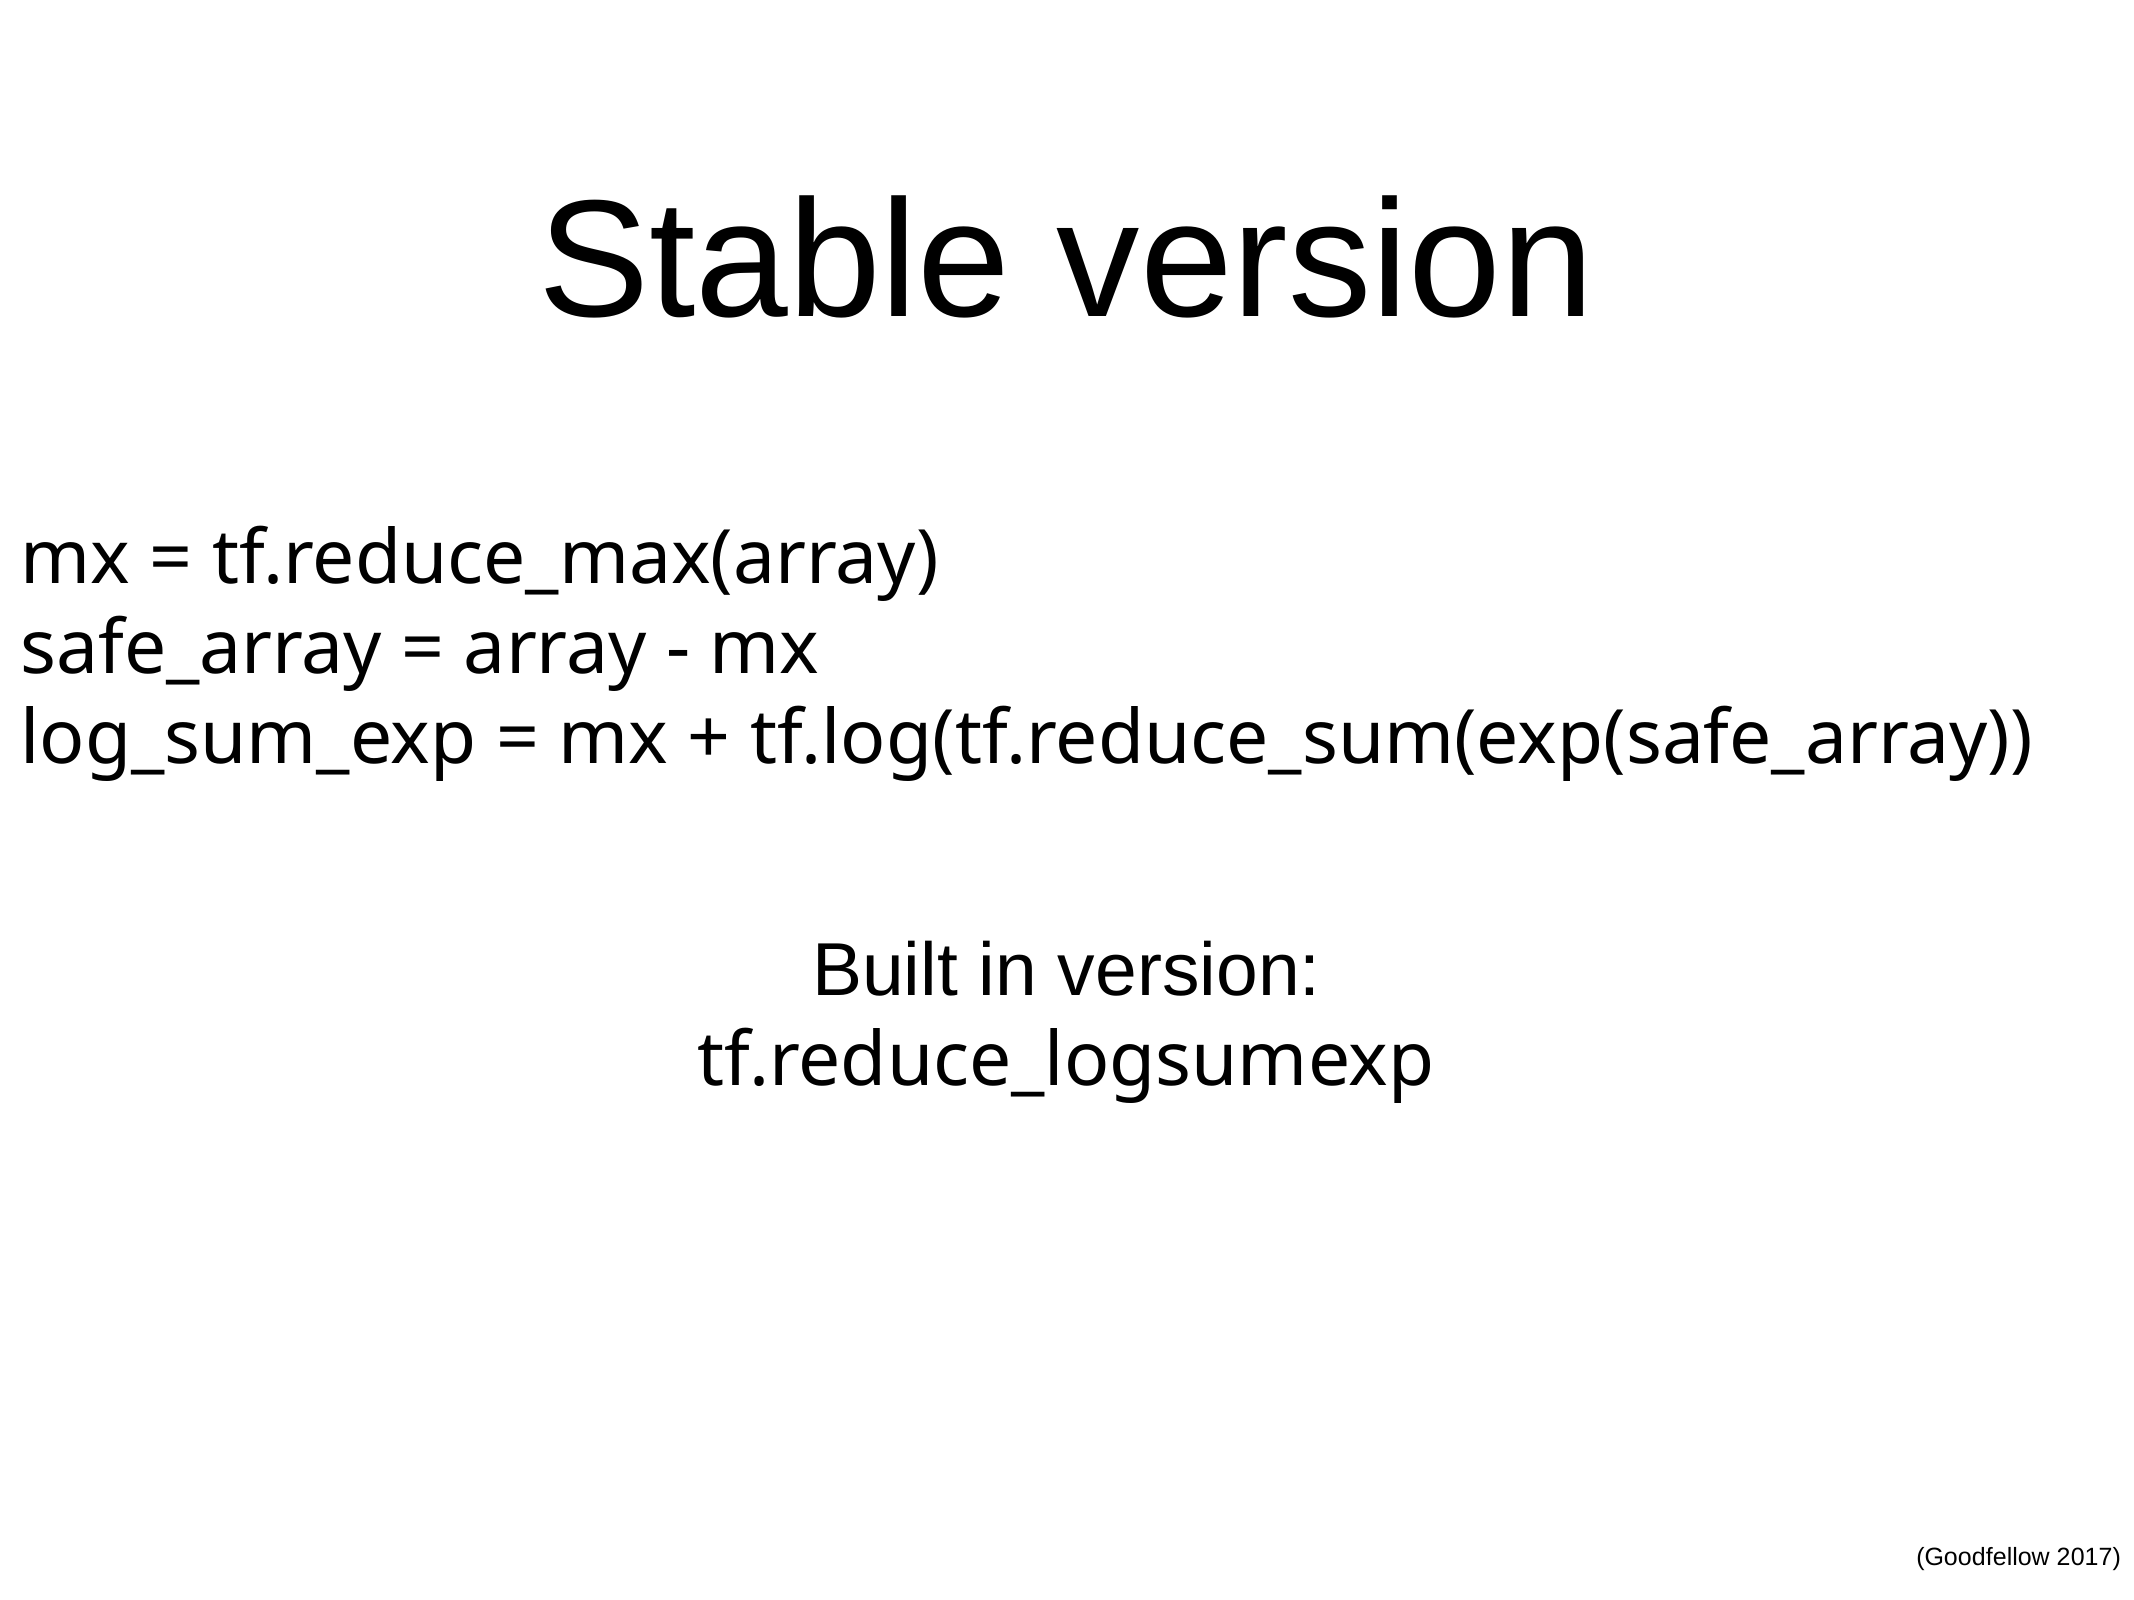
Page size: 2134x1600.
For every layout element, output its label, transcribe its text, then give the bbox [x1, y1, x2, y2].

text_box mx = tf.reduce_max(array) safe_array = array - mx log_sum_exp = mx + tf.log(tf.reduce_sum(exp(safe_array)) [12, 500, 2134, 787]
text_box Built in version: tf.reduce_logsumexp [689, 912, 1444, 1109]
title Stable version [155, 72, 1978, 428]
